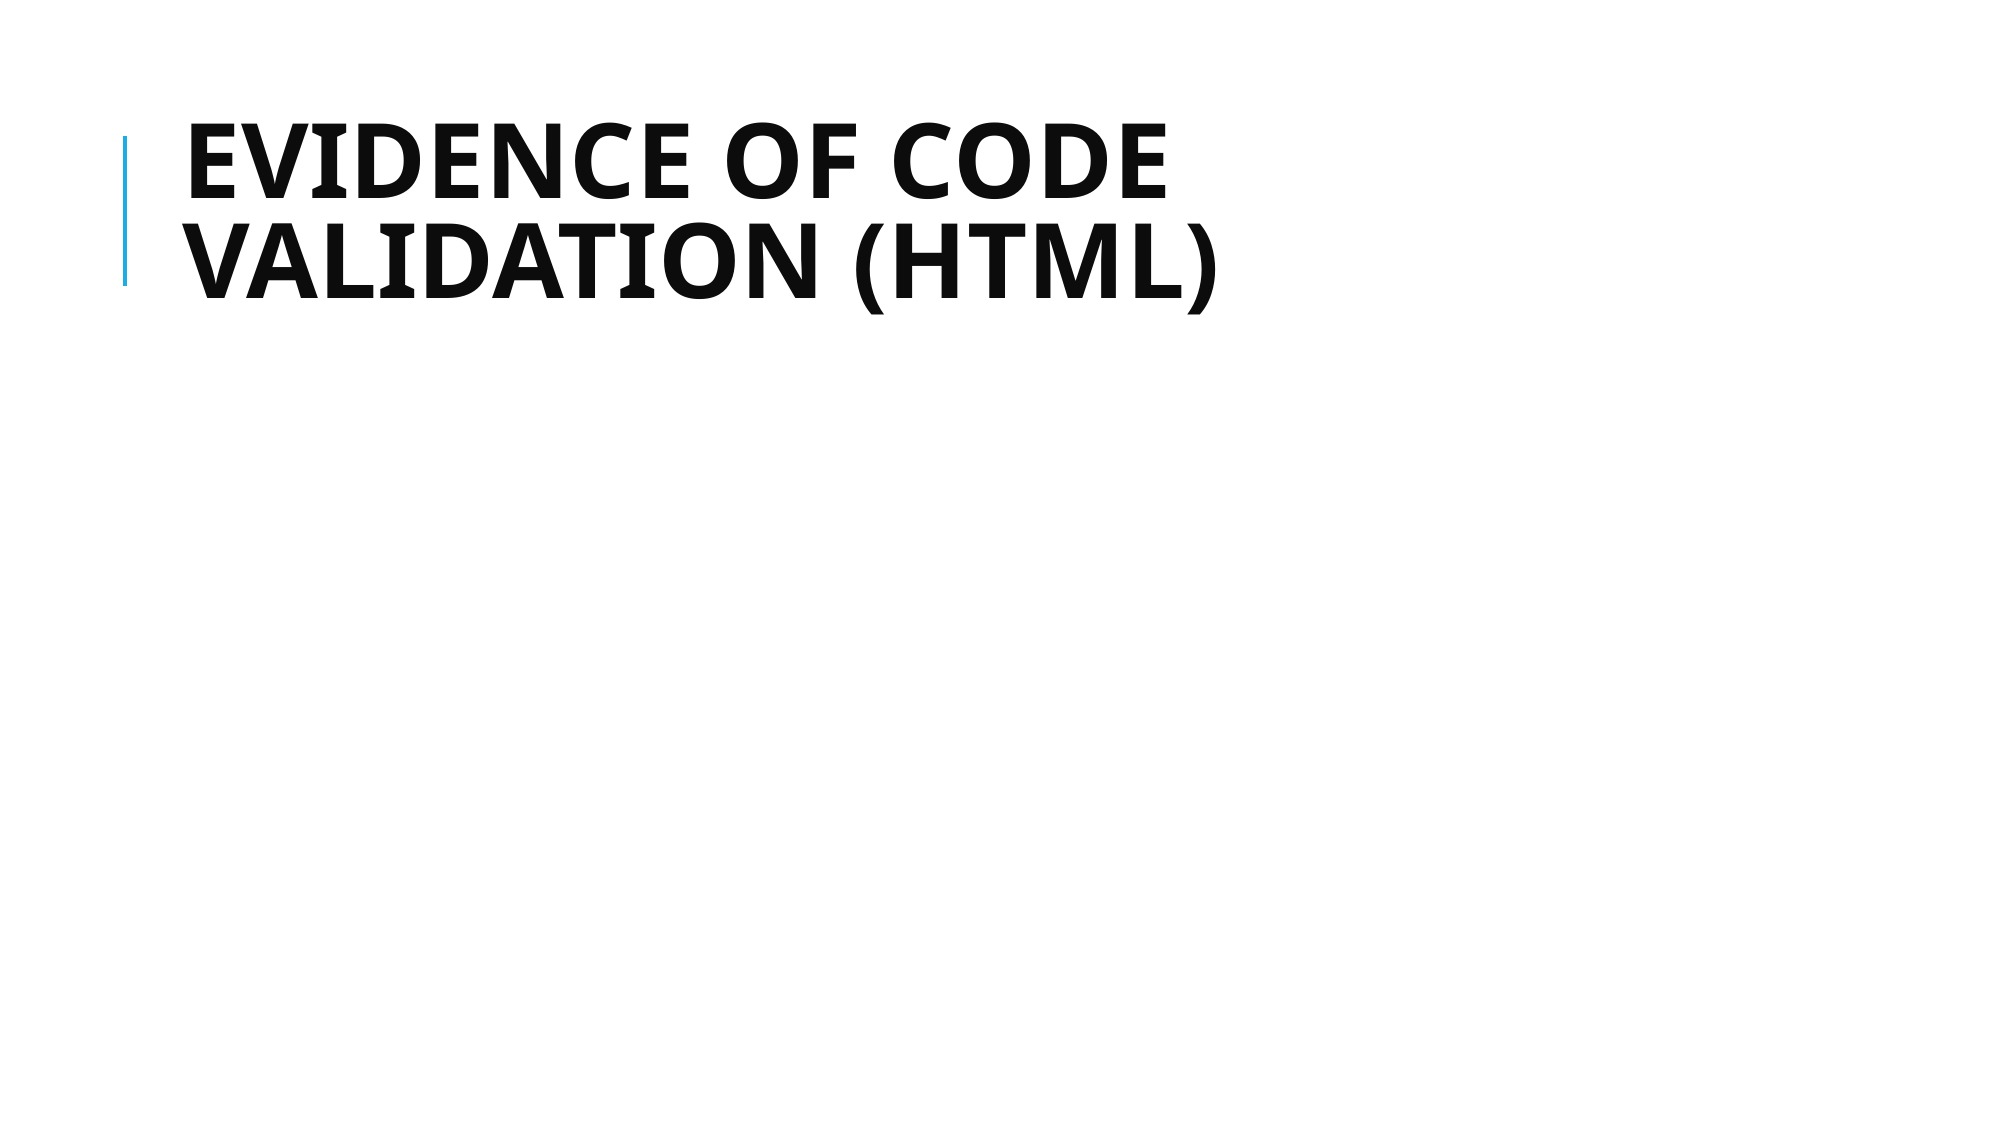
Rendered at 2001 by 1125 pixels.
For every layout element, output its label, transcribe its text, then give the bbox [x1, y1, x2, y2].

title EVIDENCE OF CODE VALIDATION (HTML) [168, 96, 1763, 342]
